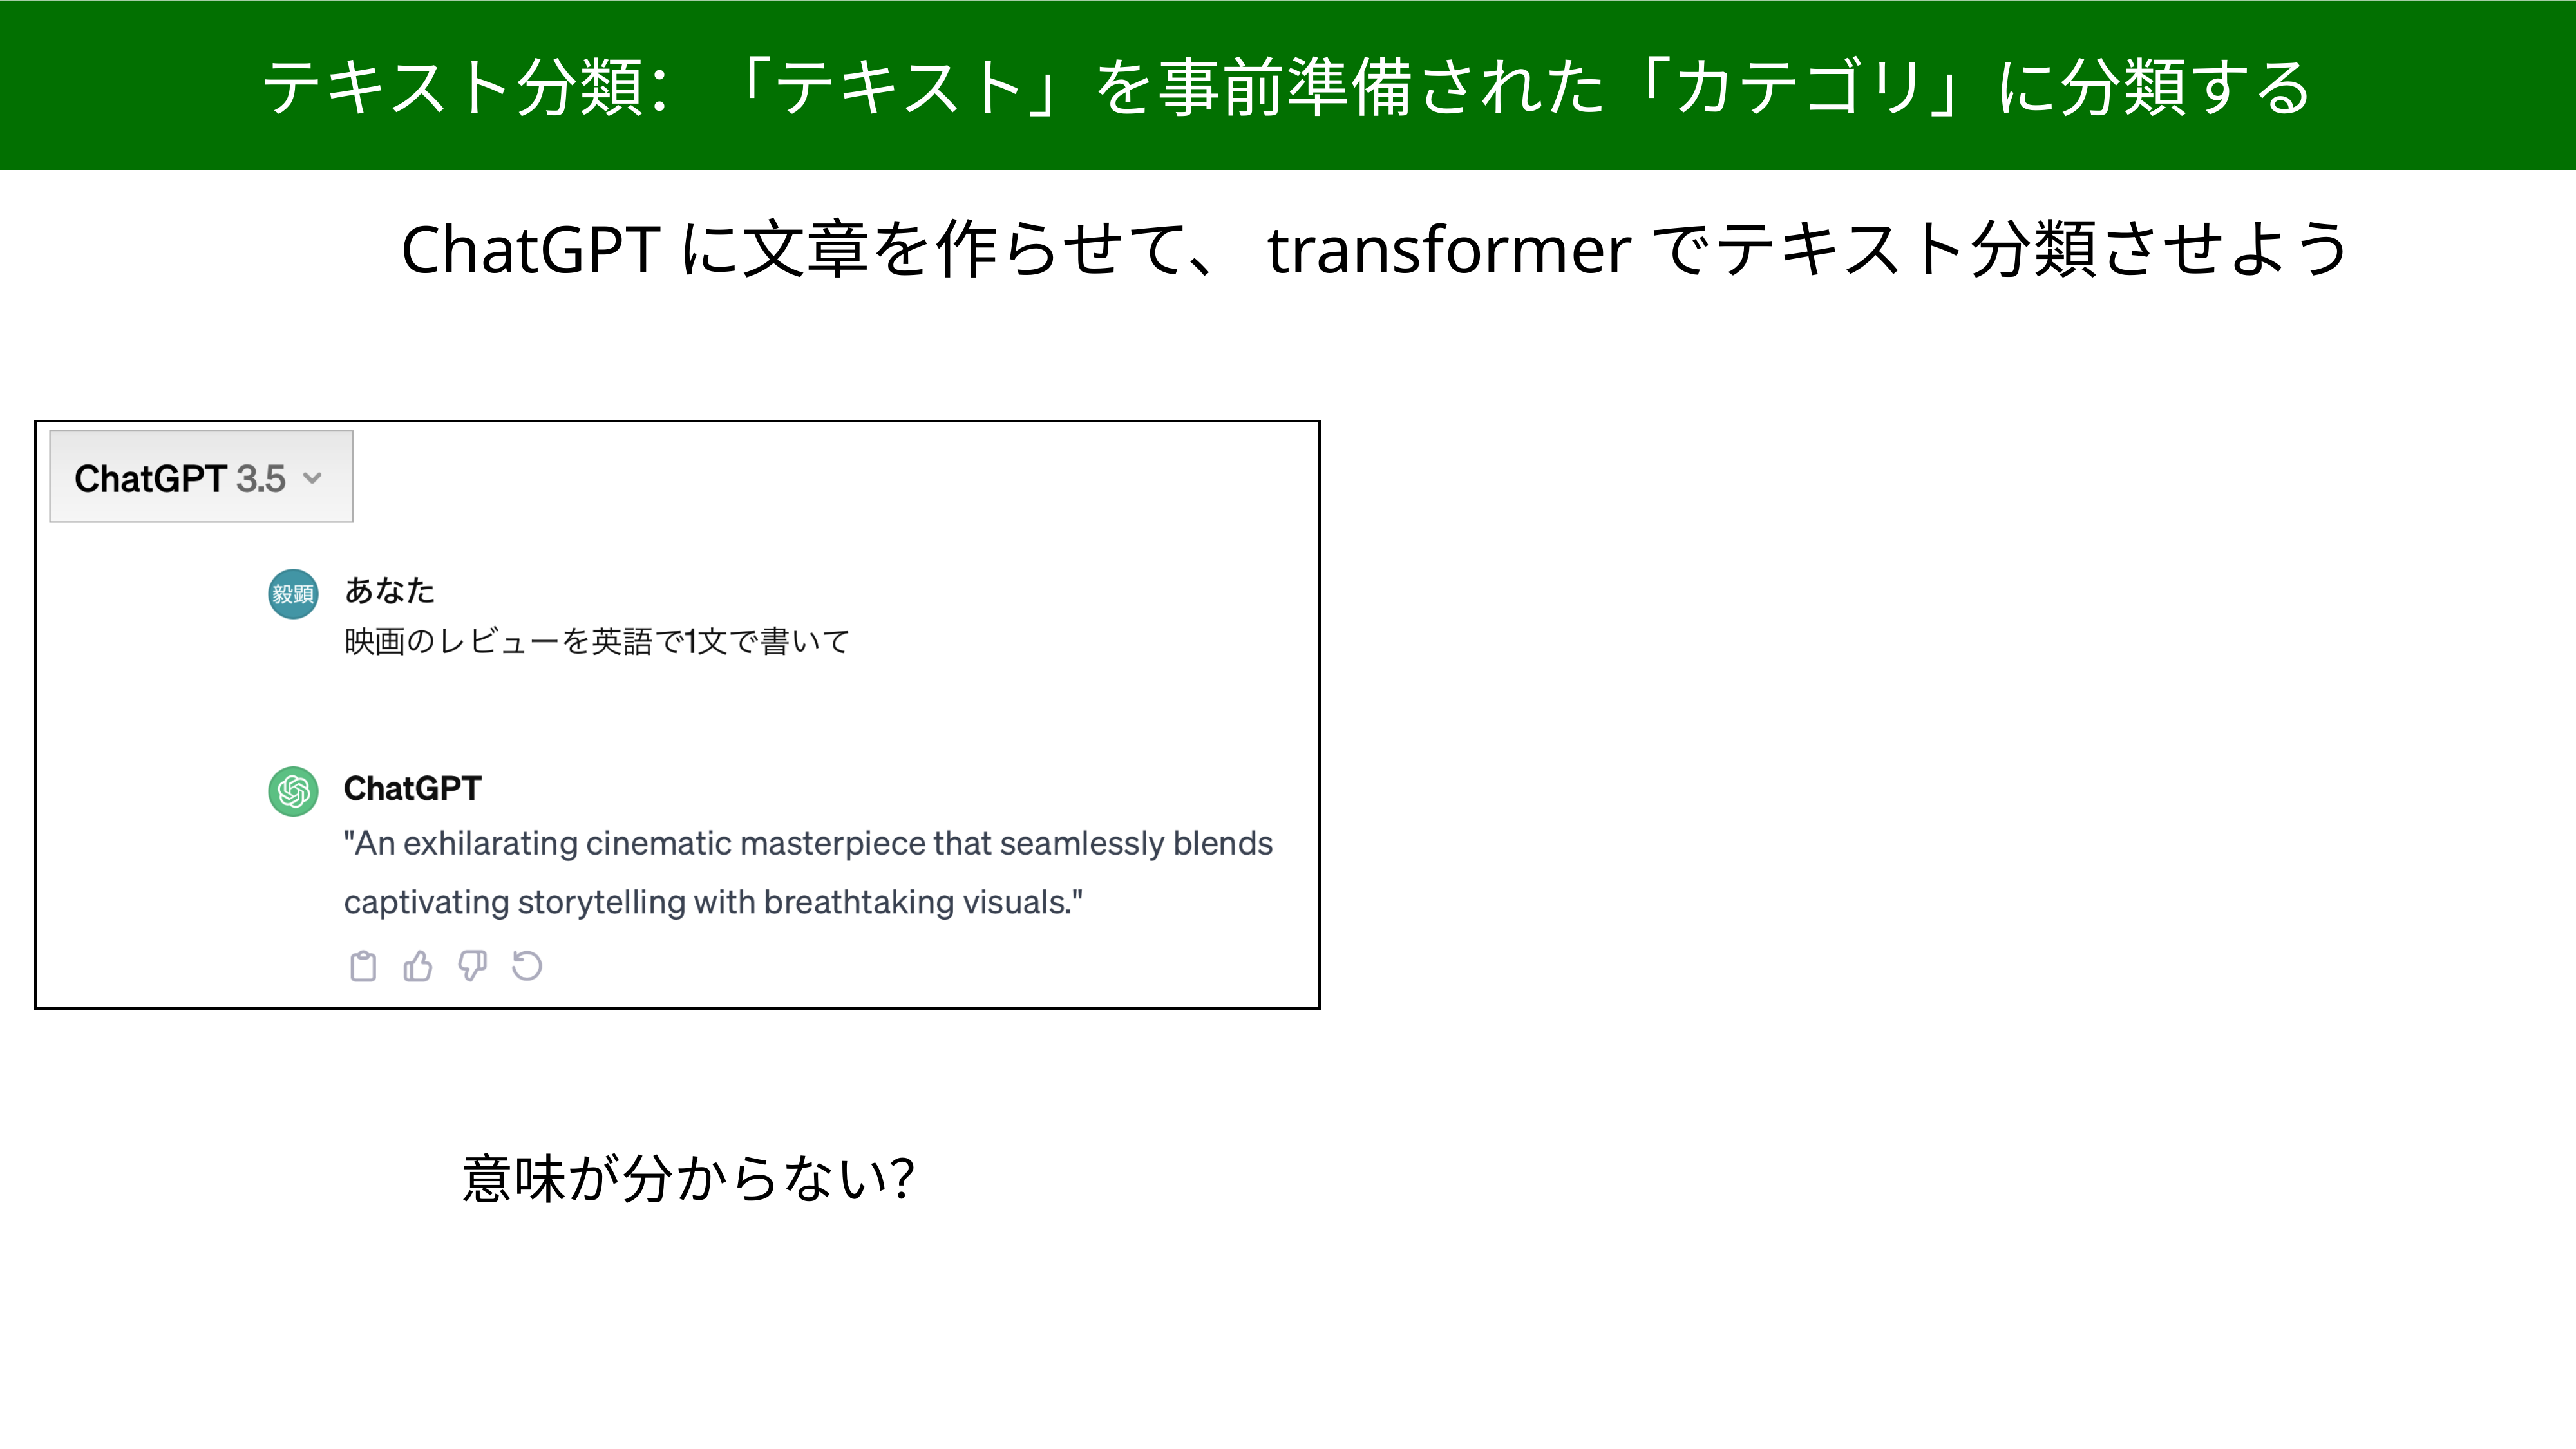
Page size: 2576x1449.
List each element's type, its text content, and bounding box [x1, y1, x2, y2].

text_box 意味が分からない？ [455, 1139, 949, 1215]
text_box [0, 0, 2576, 170]
text_box ChatGPTに文章を作らせて、transformerでテキスト分類させよう [394, 203, 2361, 291]
picture [37, 422, 1318, 1007]
text_box テキスト分類：「テキスト」を事前準備された「カテゴリ」に分類する [254, 41, 2322, 129]
